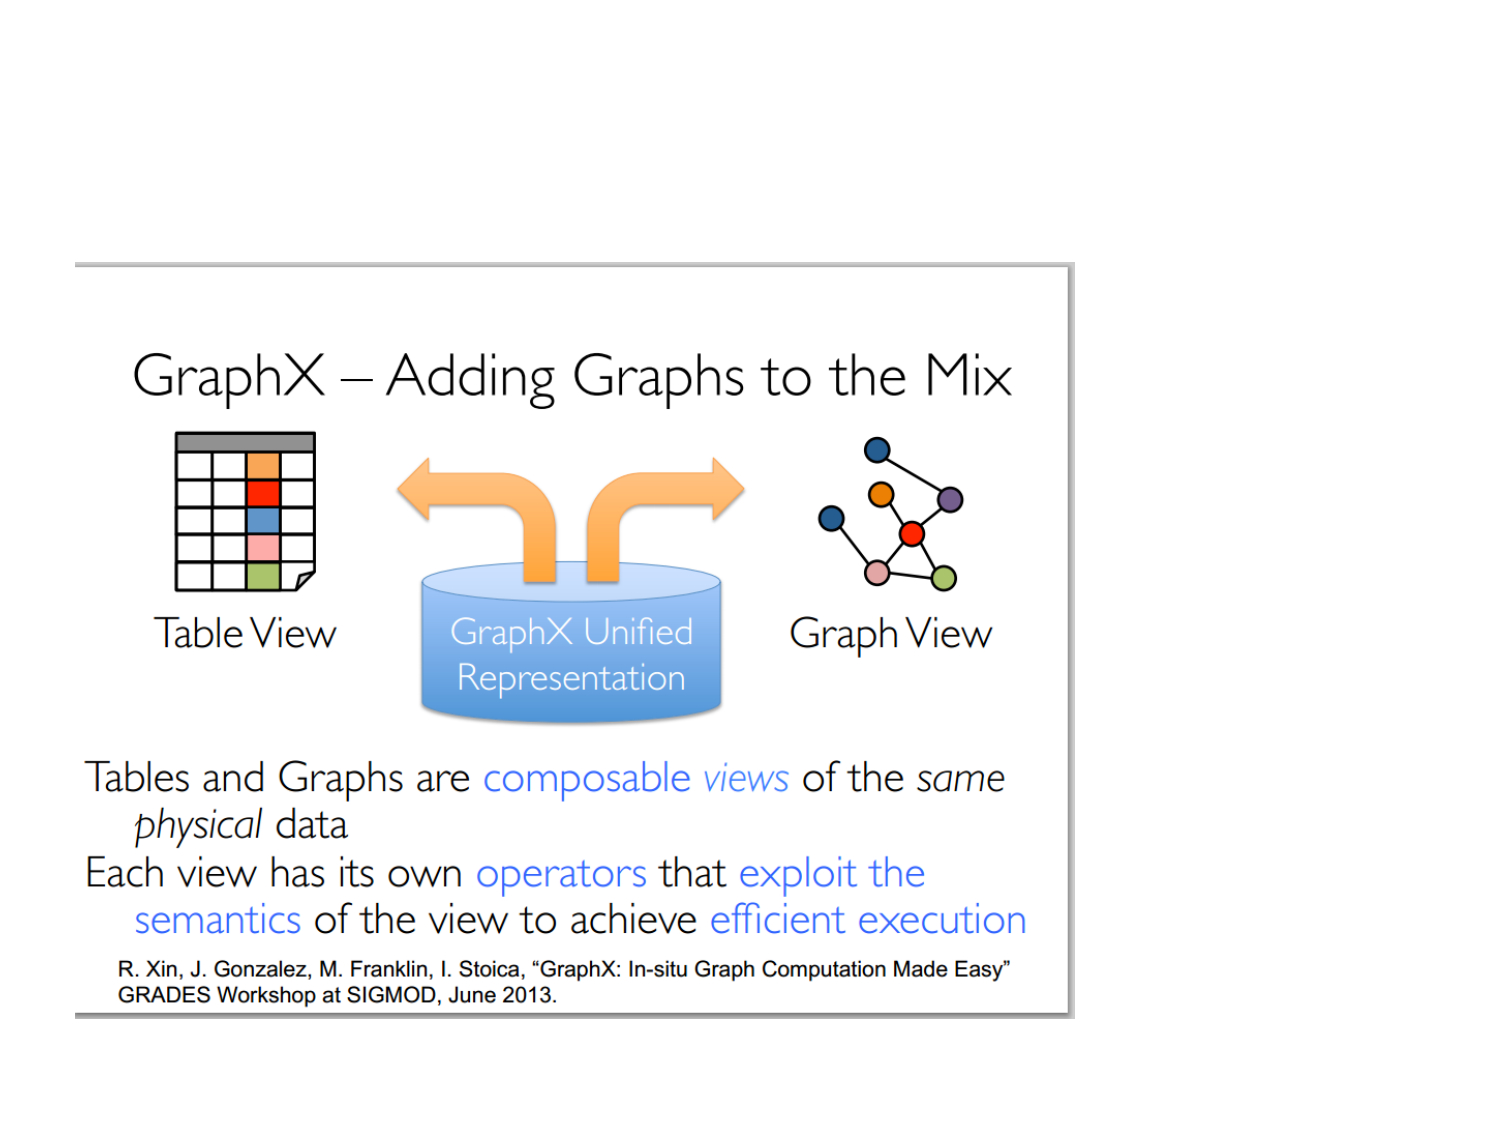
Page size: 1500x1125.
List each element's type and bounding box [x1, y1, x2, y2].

picture [74, 262, 1076, 1019]
